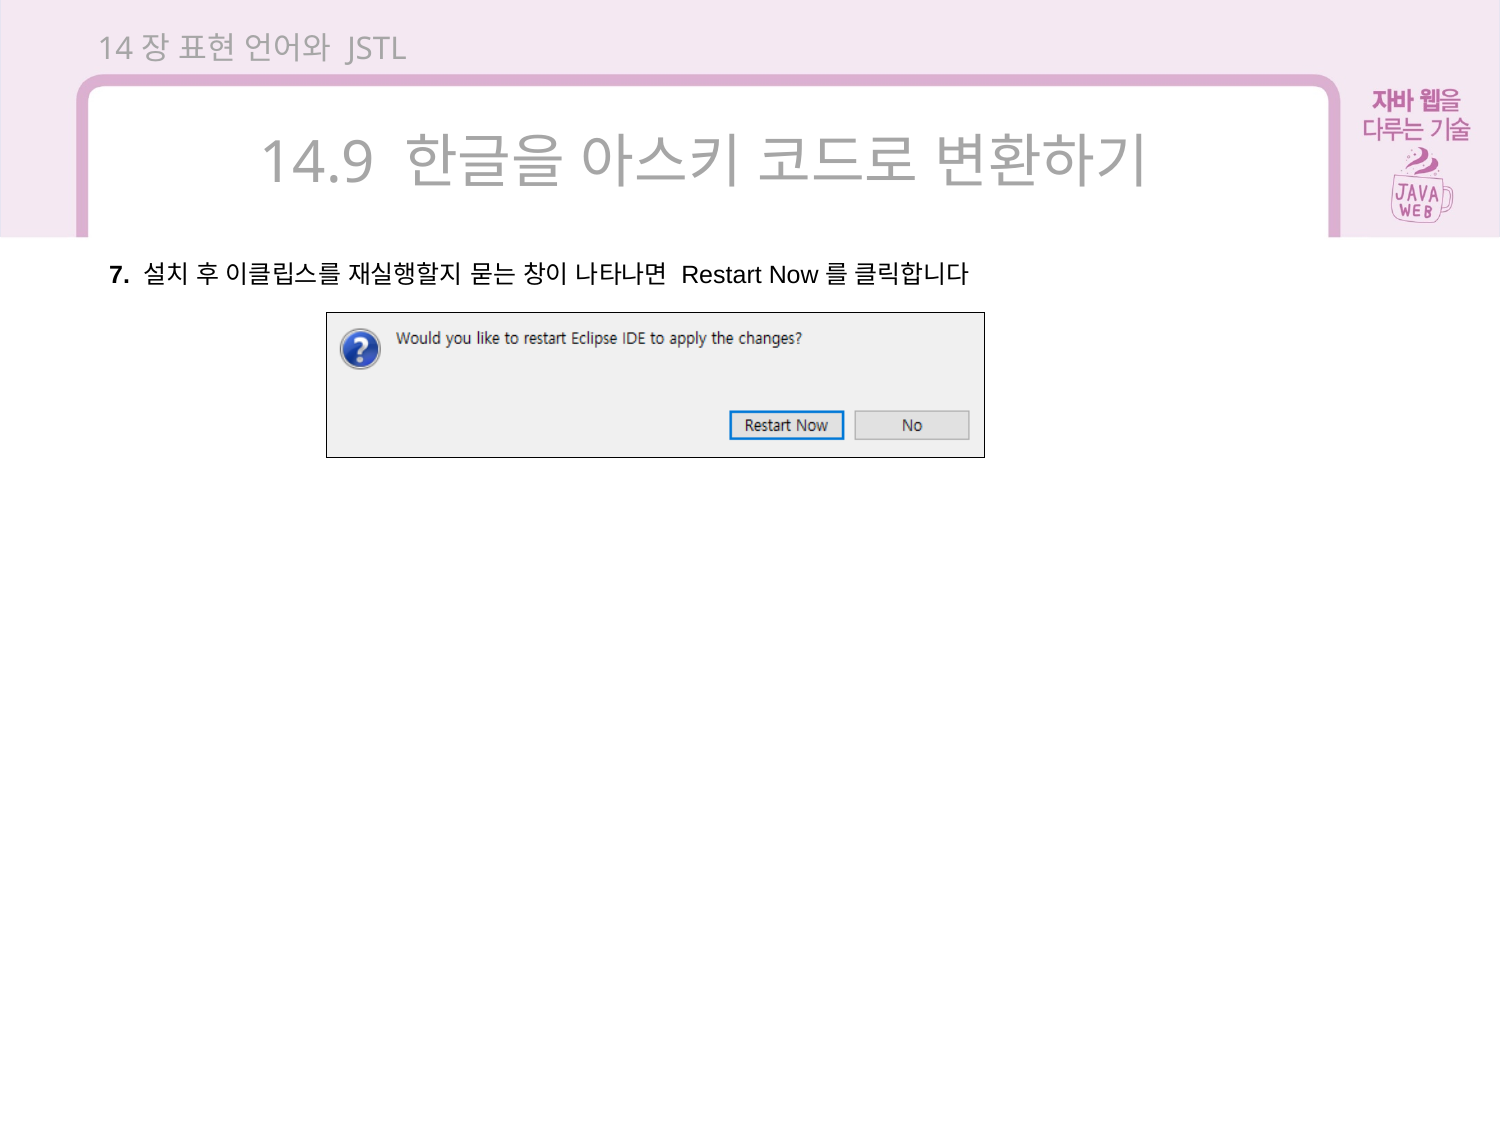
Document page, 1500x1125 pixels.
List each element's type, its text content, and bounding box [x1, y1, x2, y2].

text_box 14장 표현 언어와 JSTL [82, 0, 1133, 74]
picture [0, 0, 1500, 1125]
text_box 14.9 한글을 아스키 코드로 변환하기 [178, 117, 1229, 202]
text_box 7. 설치 후 이클립스를 재실행할지 묻는 창이 나타나면 Restart Now를 클릭합니다 [94, 251, 1376, 296]
